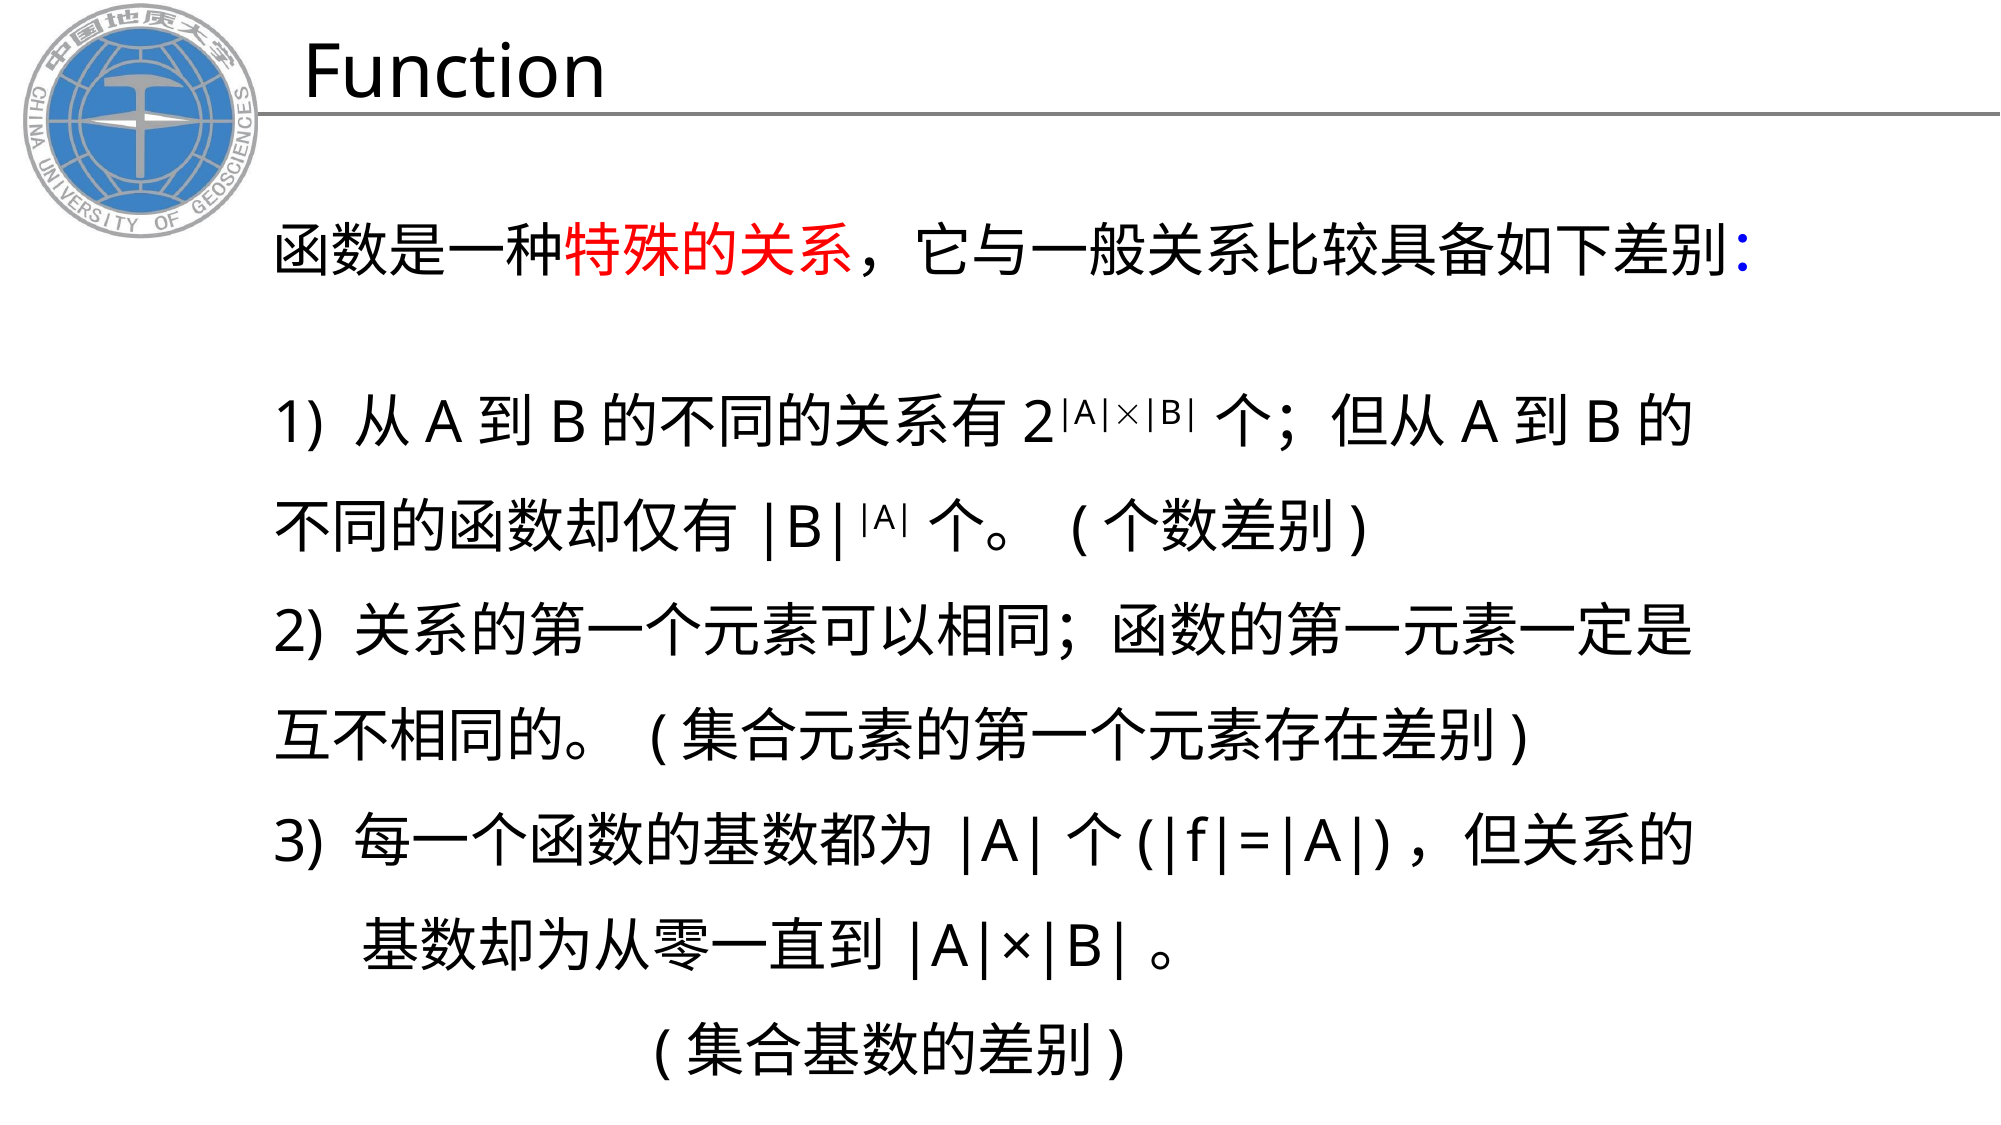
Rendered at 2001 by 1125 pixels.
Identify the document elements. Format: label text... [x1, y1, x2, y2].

picture [21, 3, 258, 239]
text_box Function [287, 15, 1233, 120]
text_box 函数是一种特殊的关系，它与一般关系比较具备如下差别： [257, 214, 1798, 383]
text_box 1) 从A到B的不同的关系有2|A||B|个；但从A到B的不同的函数却仅有|B||A|个。 (个数差别) 2) 关系的第一个元素可以相同；函数的第一元素一定是互不相同的。 (集合元素的第一个元素存在差别) 3) 每一个函数的基数都为|A|个(|f|=|A|)，但关系的基数却为从零一直到|A|×|B|。 (集合基数的差别) [267, 342, 1743, 1090]
